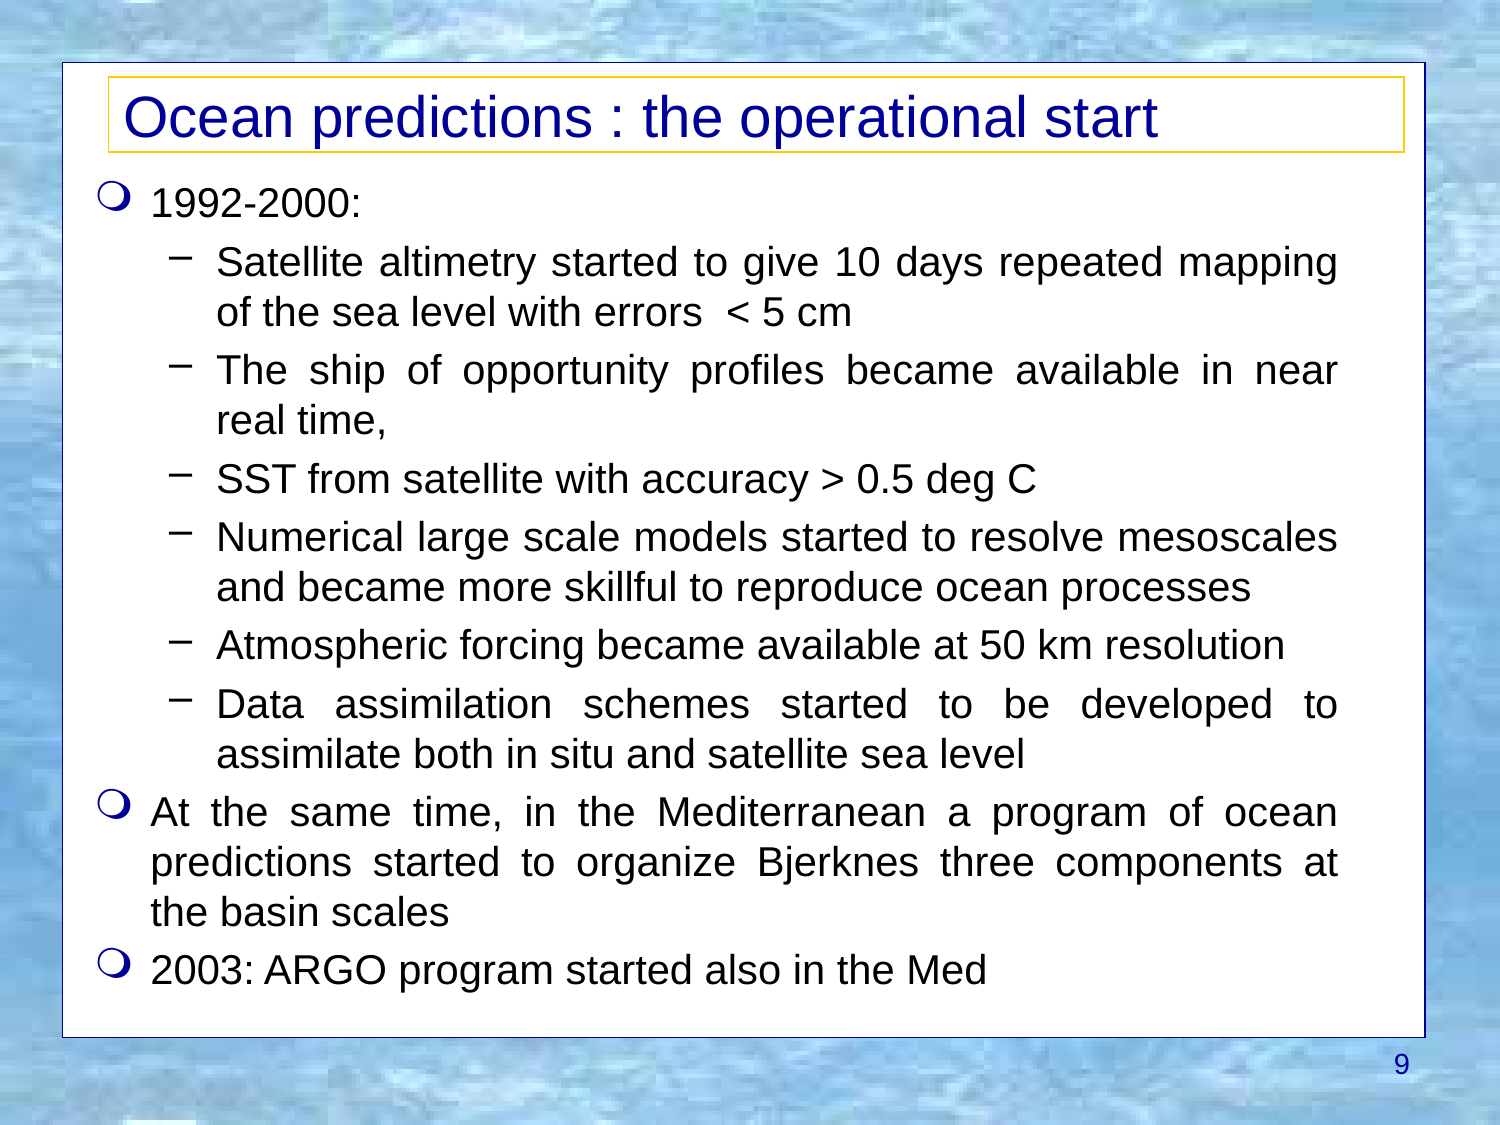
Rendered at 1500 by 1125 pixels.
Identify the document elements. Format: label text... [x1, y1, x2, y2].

title Ocean predictions : the operational start [108, 76, 1405, 153]
list 1992-2000: Satellite altimetry started to give 10 days repeated mapping of the sea level with errors < 5 cm The ship of opportunity profiles became available in near real time, SST from satellite with accuracy > 0.5 deg C Numerical large scale models started to resolve mesoscales and became more skillful to reproduce ocean processes Atmospheric forcing became available at 50 km resolution Data assimilation schemes started to be developed to assimilate both in situ and satellite sea level At the same time, in the Mediterranean a program of ocean predictions started to organize Bjerknes three components at the basin scales 2003: ARGO program started also in the Med [78, 168, 1355, 1019]
slide_number 9 [1112, 1037, 1426, 1088]
picture [0, 0, 1500, 1125]
